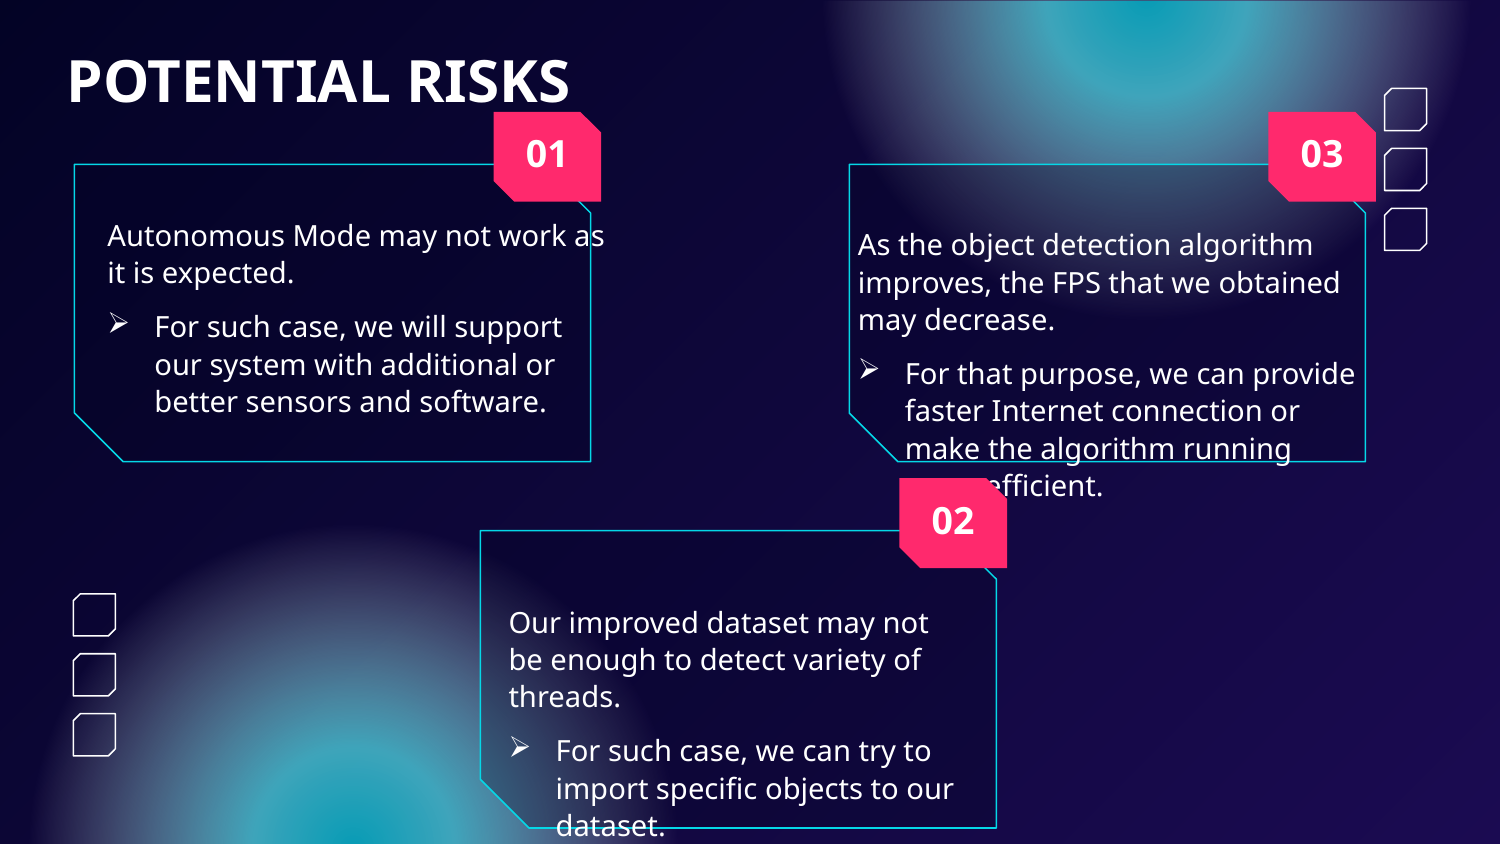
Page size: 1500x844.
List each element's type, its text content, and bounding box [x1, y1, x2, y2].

text_box As the object detection algorithm improves, the FPS that we obtained may decrease. For that purpose, we can provide faster Internet connection or make the algorithm running more efficient. [842, 209, 1383, 449]
text_box [493, 111, 582, 192]
text_box [1268, 111, 1357, 191]
text_box [899, 478, 988, 557]
text_box Our improved dataset may not be enough to detect variety of threads. For such case, we can try to import specific objects to our dataset. [493, 586, 983, 804]
text_box [911, 488, 1008, 569]
text_box 03 [1278, 113, 1366, 193]
title POTENTIAL RISKS [51, 29, 1229, 131]
text_box [1280, 122, 1376, 202]
text_box [849, 164, 1362, 209]
text_box [480, 530, 997, 829]
subtitle Autonomous Mode may not work as it is expected. For such case, we will support our system with additional or better sensors and software. [92, 199, 621, 419]
text_box [885, 449, 1366, 462]
text_box 02 [909, 479, 997, 559]
text_box [74, 164, 591, 462]
text_box [505, 122, 602, 202]
title 01 [504, 113, 591, 193]
